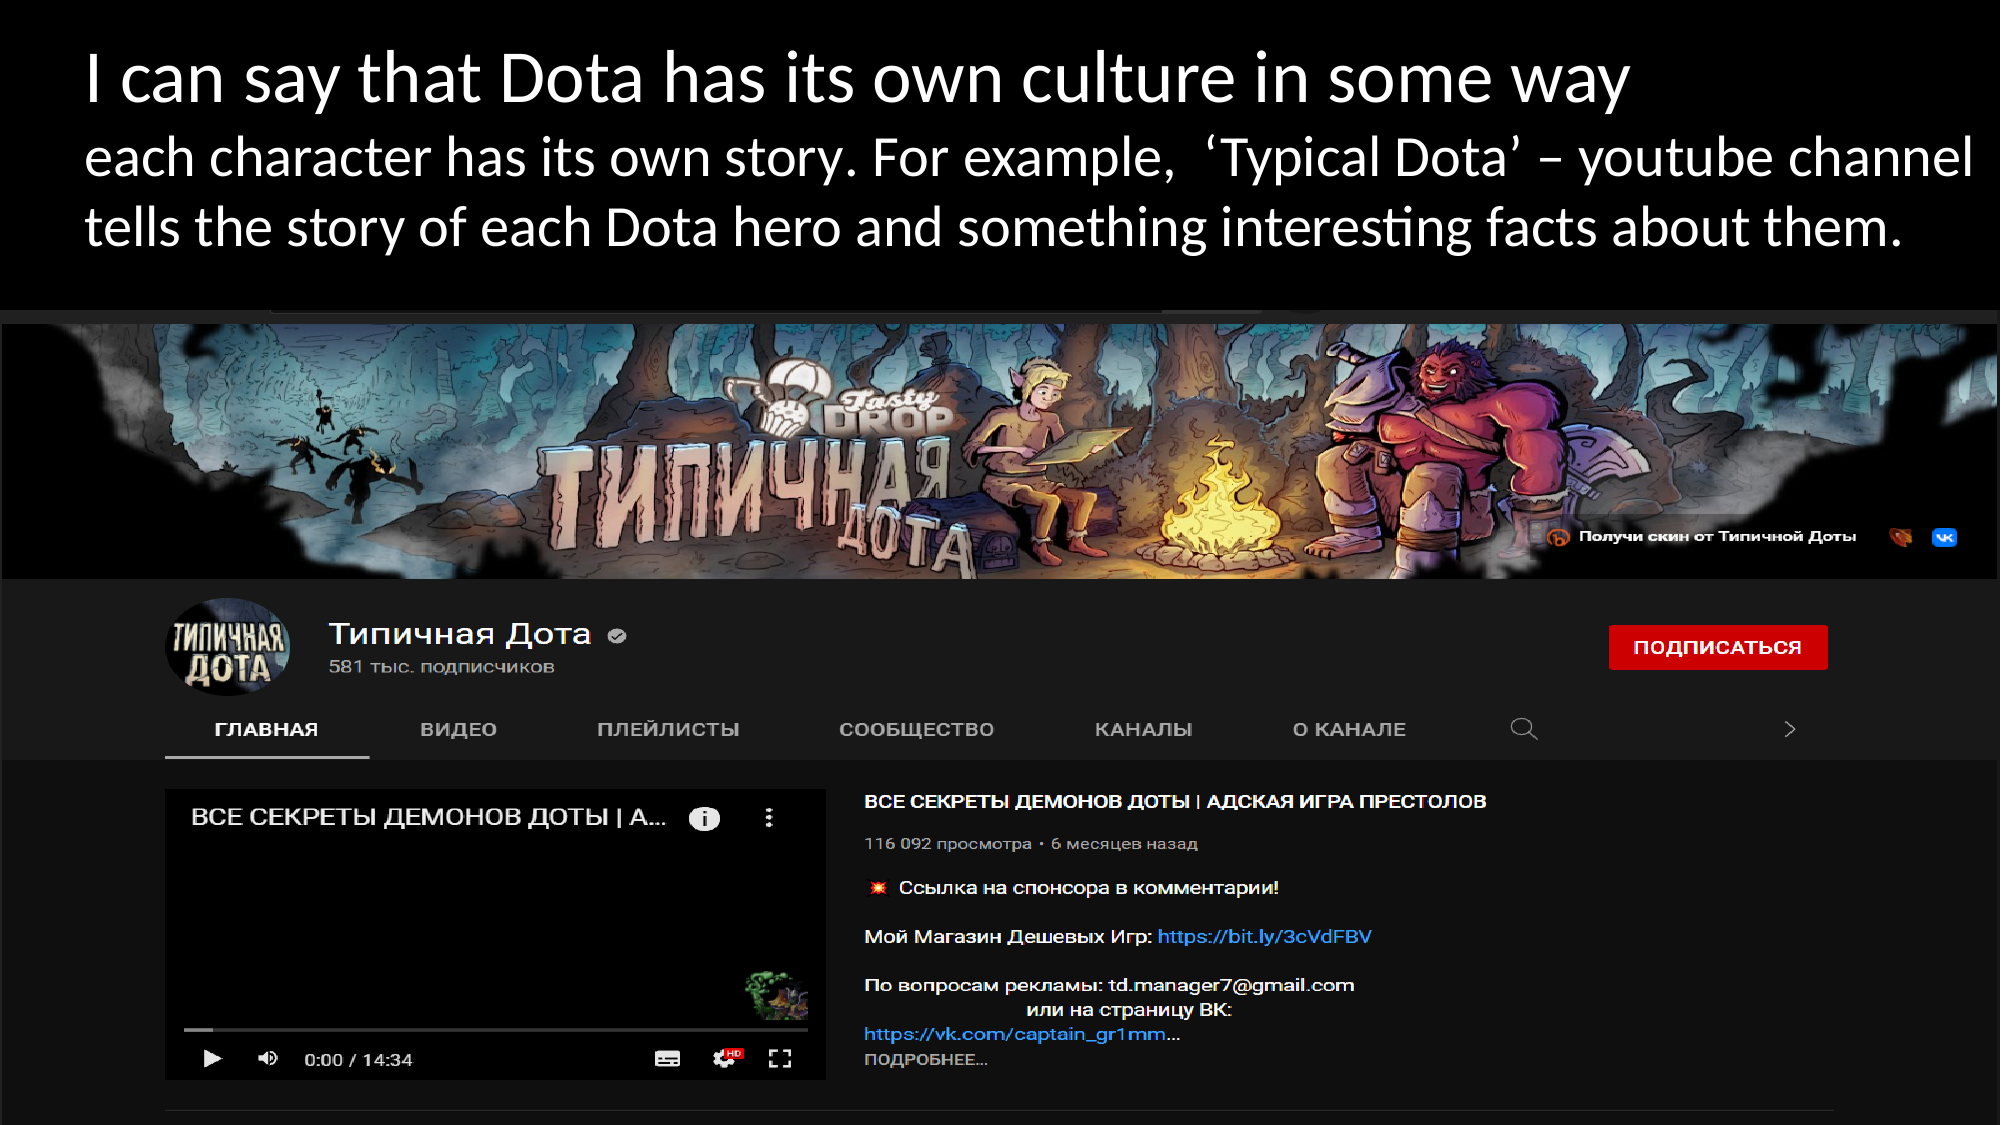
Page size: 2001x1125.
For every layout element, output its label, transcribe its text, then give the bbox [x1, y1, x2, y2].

picture [0, 310, 2000, 1125]
text_box I can say that Dota has its own culture in some way each character has its own story. For example, ‘Typical Dota’ – youtube channel tells the story of each Dota hero and something interesting facts about them. [69, 20, 2000, 266]
